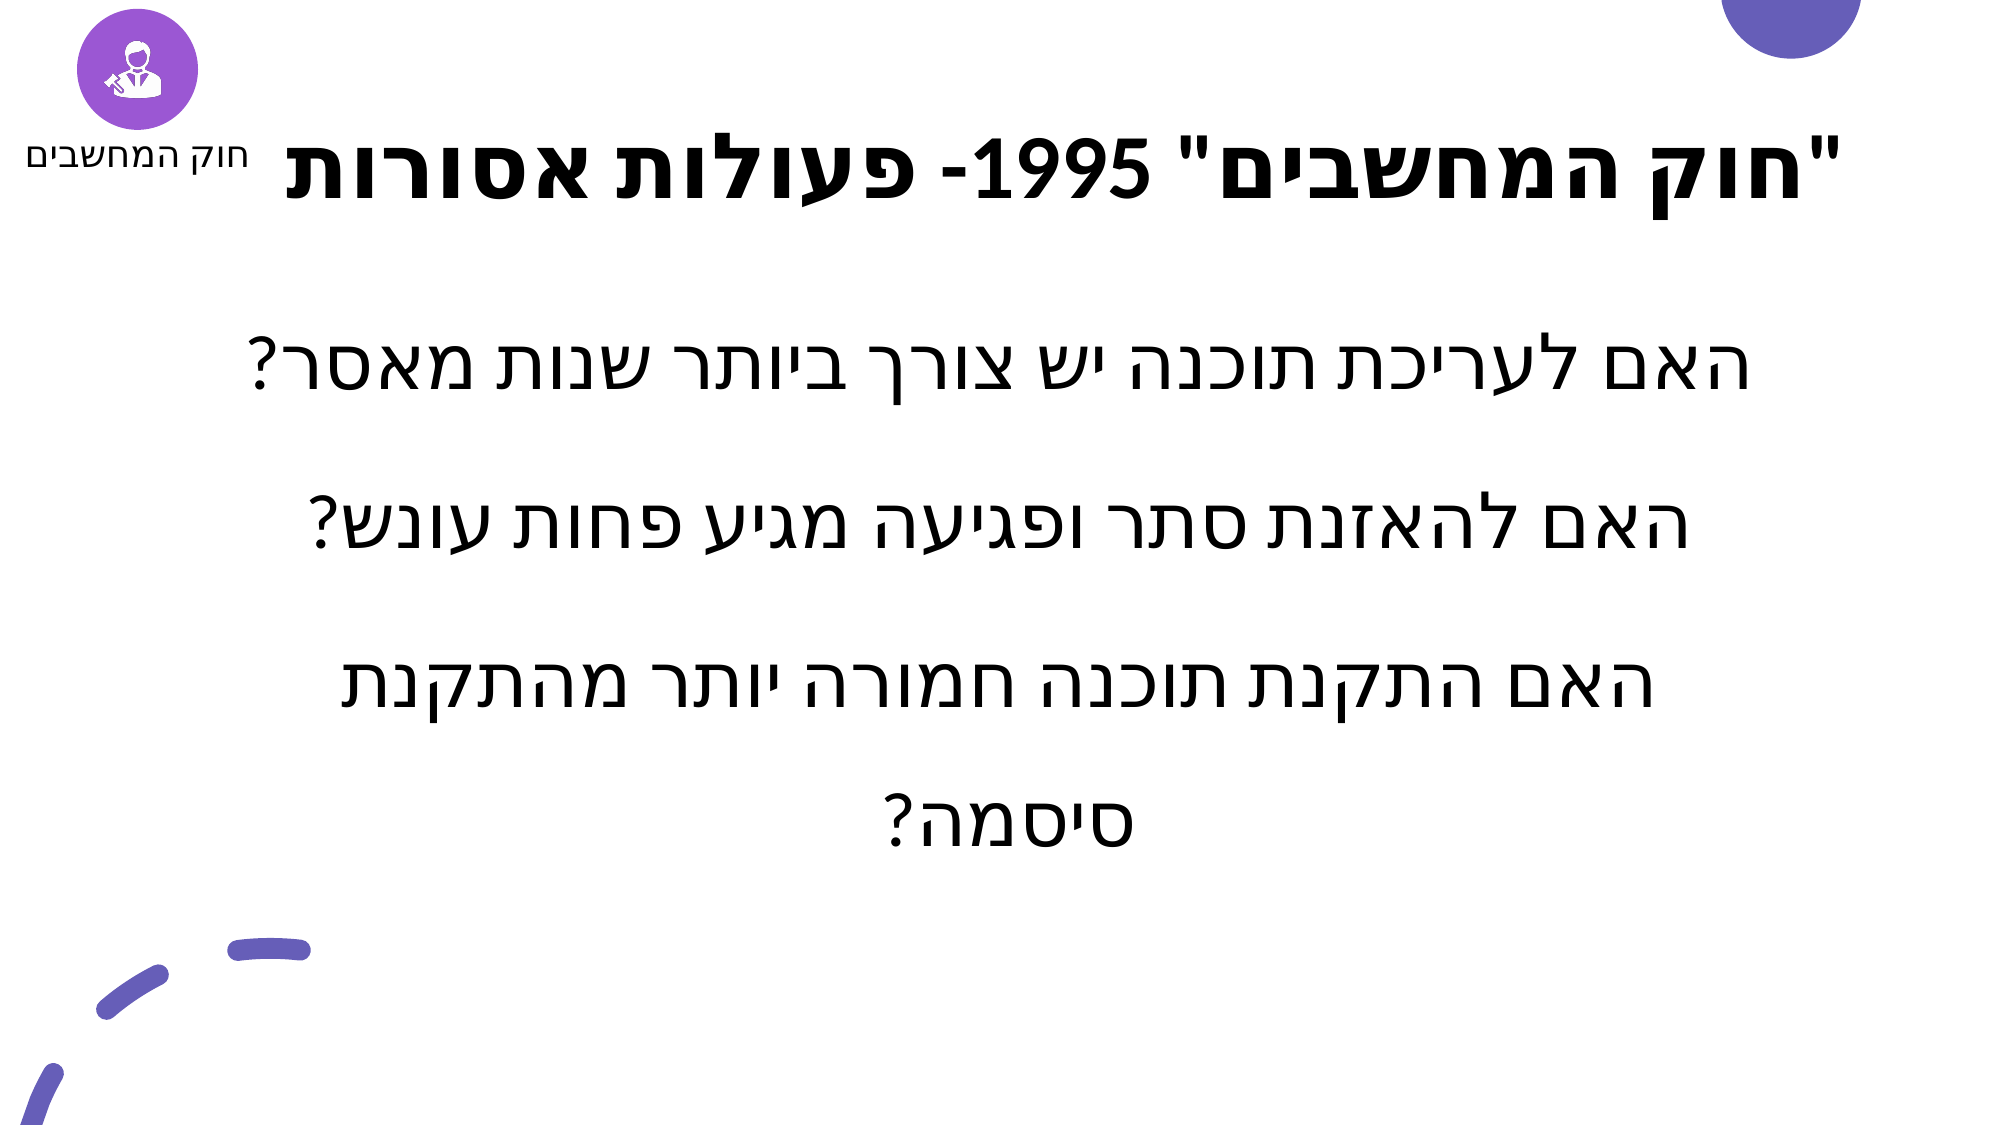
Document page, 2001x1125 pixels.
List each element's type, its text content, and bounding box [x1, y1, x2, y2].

list האם לעריכת תוכנה יש צורך ביותר שנות מאסר? האם להאזנת סתר ופגיעה מגיע פחות עונש? האם התקנת תוכנה חמורה יותר מהתקנת סיסמה? [219, 258, 1781, 1000]
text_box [22, 8, 253, 183]
title "חוק המחשבים" 1995- פעולות אסורות [137, 59, 1863, 278]
